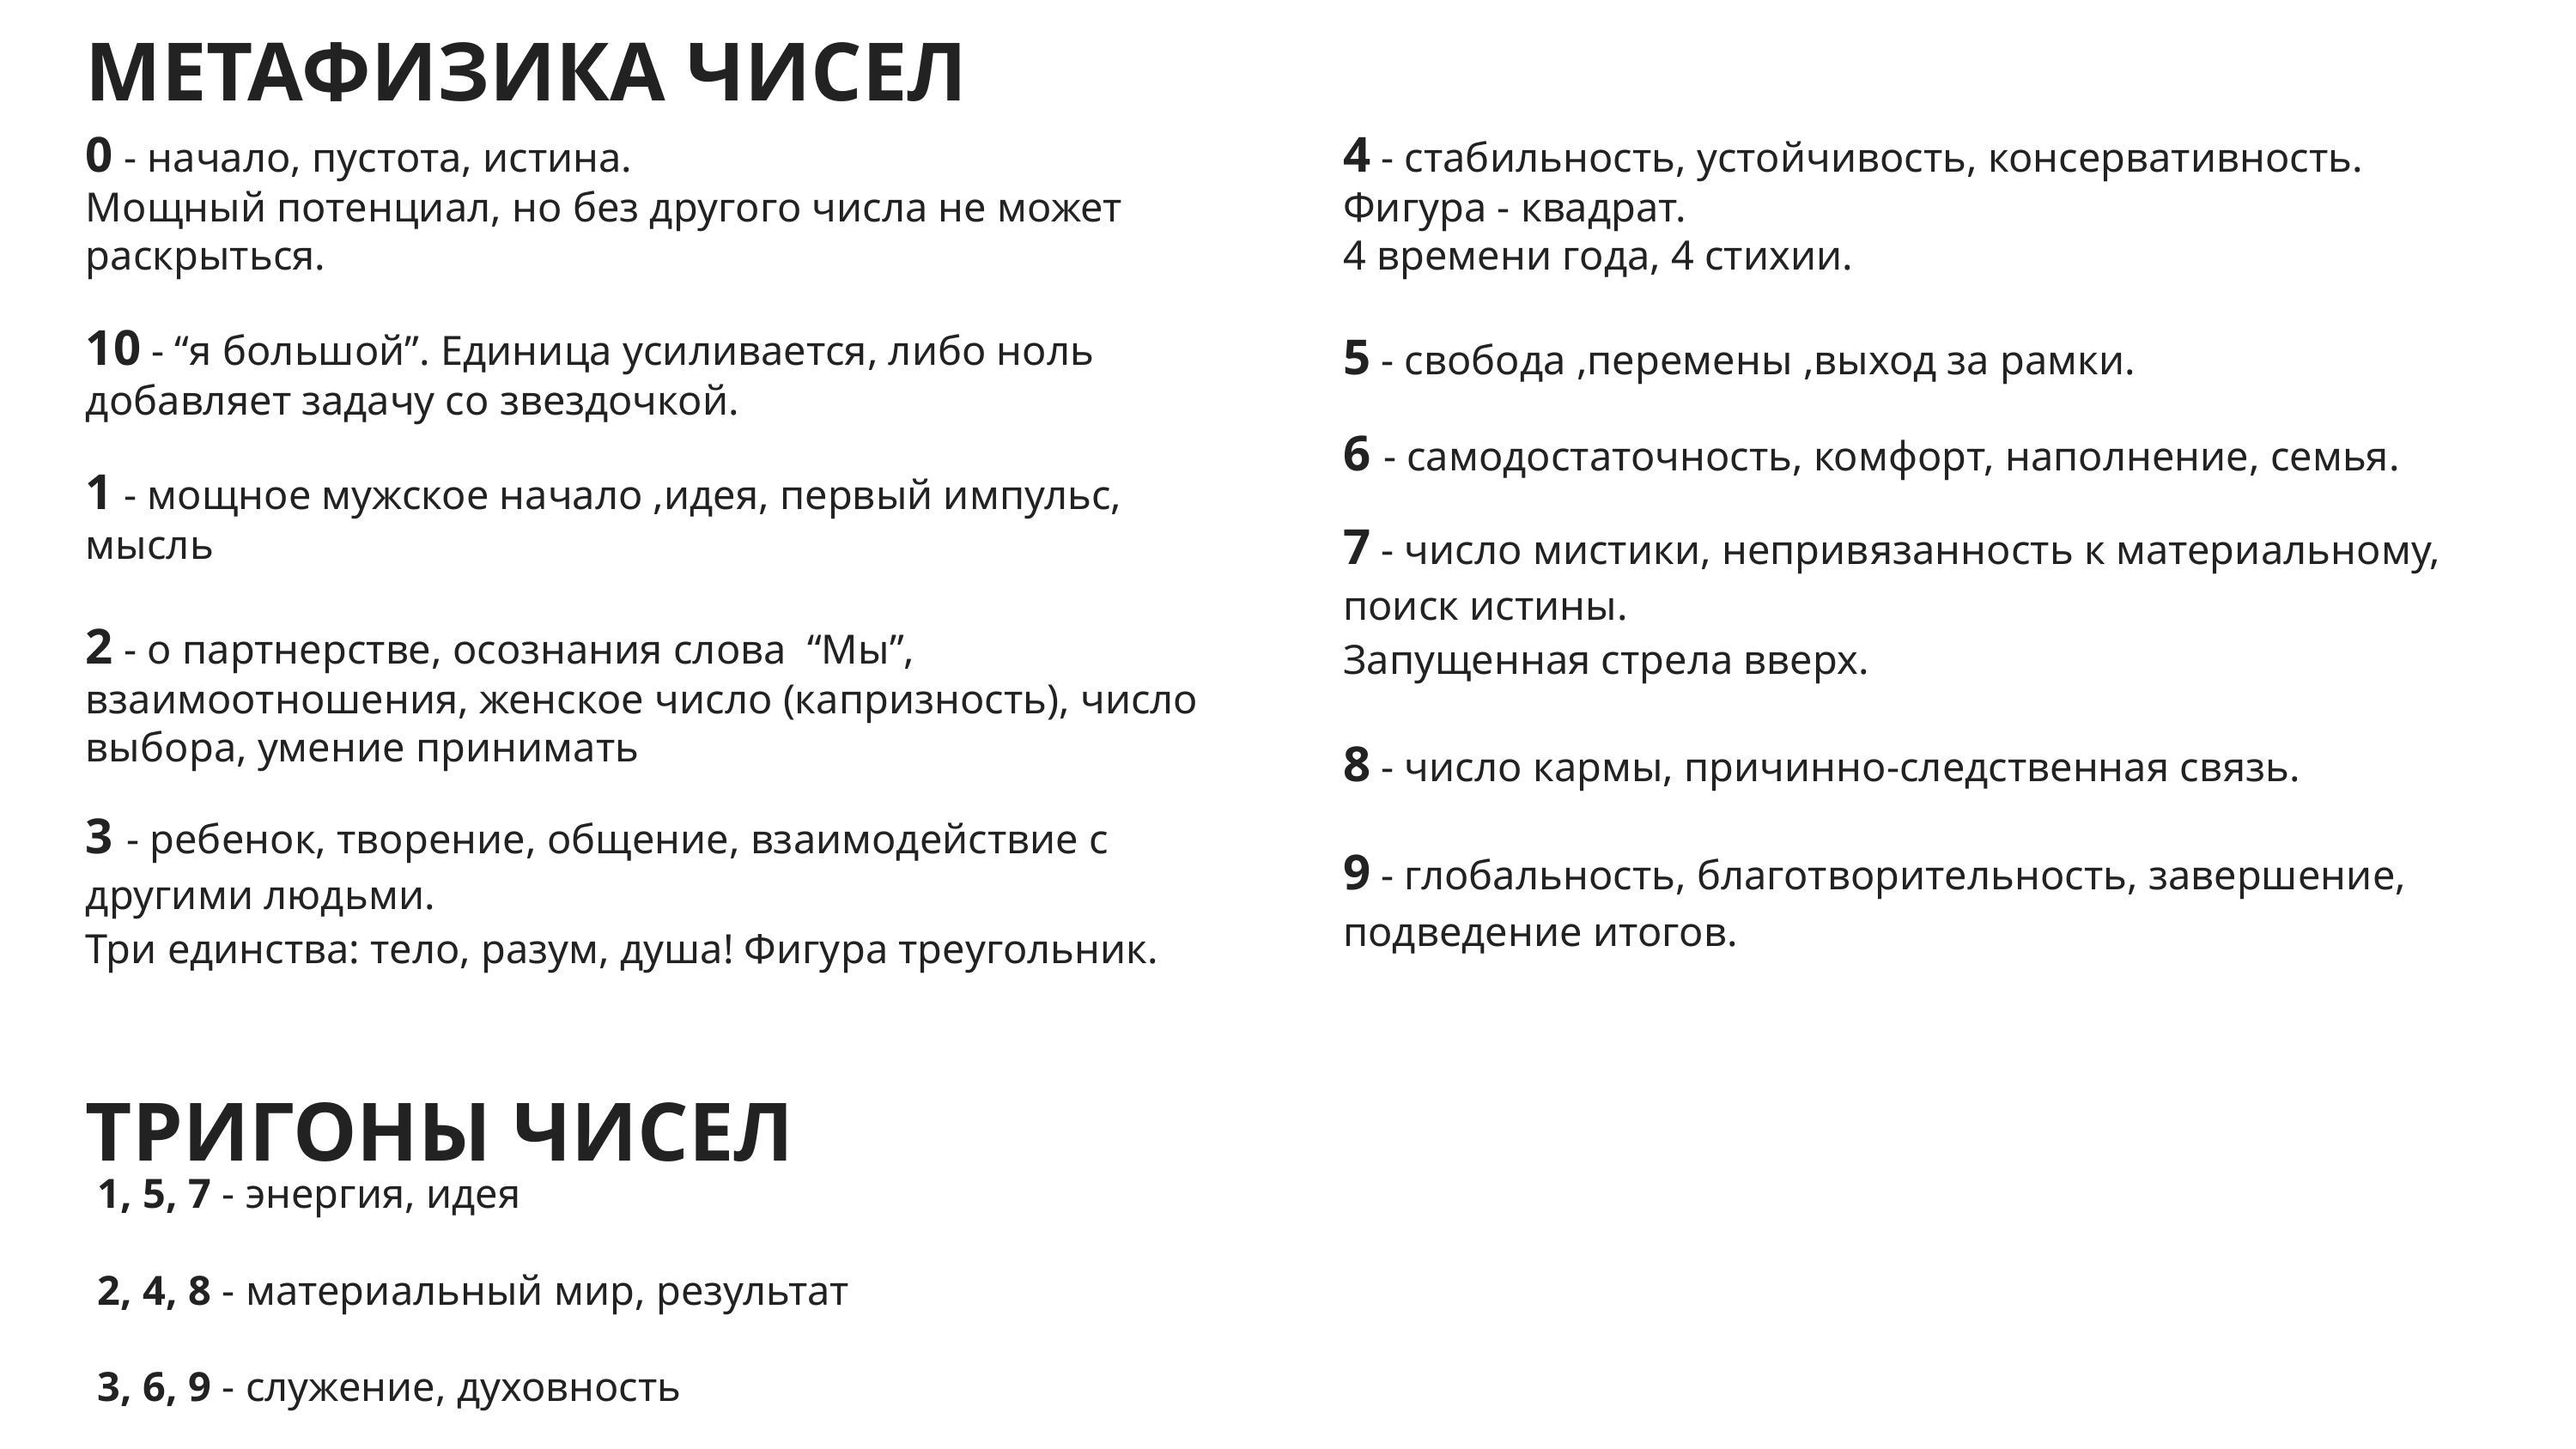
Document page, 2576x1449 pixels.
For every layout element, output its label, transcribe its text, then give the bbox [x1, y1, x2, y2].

text_box 1, 5, 7 - энергия, идея 2, 4, 8 - материальный мир, результат 3, 6, 9 - служение, духовность [98, 1167, 1227, 1370]
text_box 0 - начало, пустота, истина. Мощный потенциал, но без другого числа не может раскрыться. 10 - “я большой”. Единица усиливается, либо ноль добавляет задачу со звездочкой. 1 - мощное мужское начало ,идея, первый импульс, мысль 2 - о партнерстве, осознания слова “Мы”, взаимоотношения, женское число (капризность), число выбора, умение принимать 3 - ребенок, творение, общение, взаимодействие с другими людьми. Три единства: тело, разум, душа! Фигура треугольник. [85, 123, 1214, 1060]
text_box ТРИГОНЫ ЧИСЕЛ [85, 1060, 1432, 1168]
text_box МЕТАФИЗИКА ЧИСЕЛ [85, 0, 1420, 132]
text_box 4 - стабильность, устойчивость, консервативность. Фигура - квадрат. 4 времени года, 4 стихии. 5 - свобода ,перемены ,выход за рамки. 6 - самодостаточность, комфорт, наполнение, семья. 7 - число мистики, непривязанность к материальному, поиск истины. Запущенная стрела вверх. 8 - число кармы, причинно-следственная связь. 9 - глобальность, благотворительность, завершение, подведение итогов. [1343, 123, 2494, 999]
